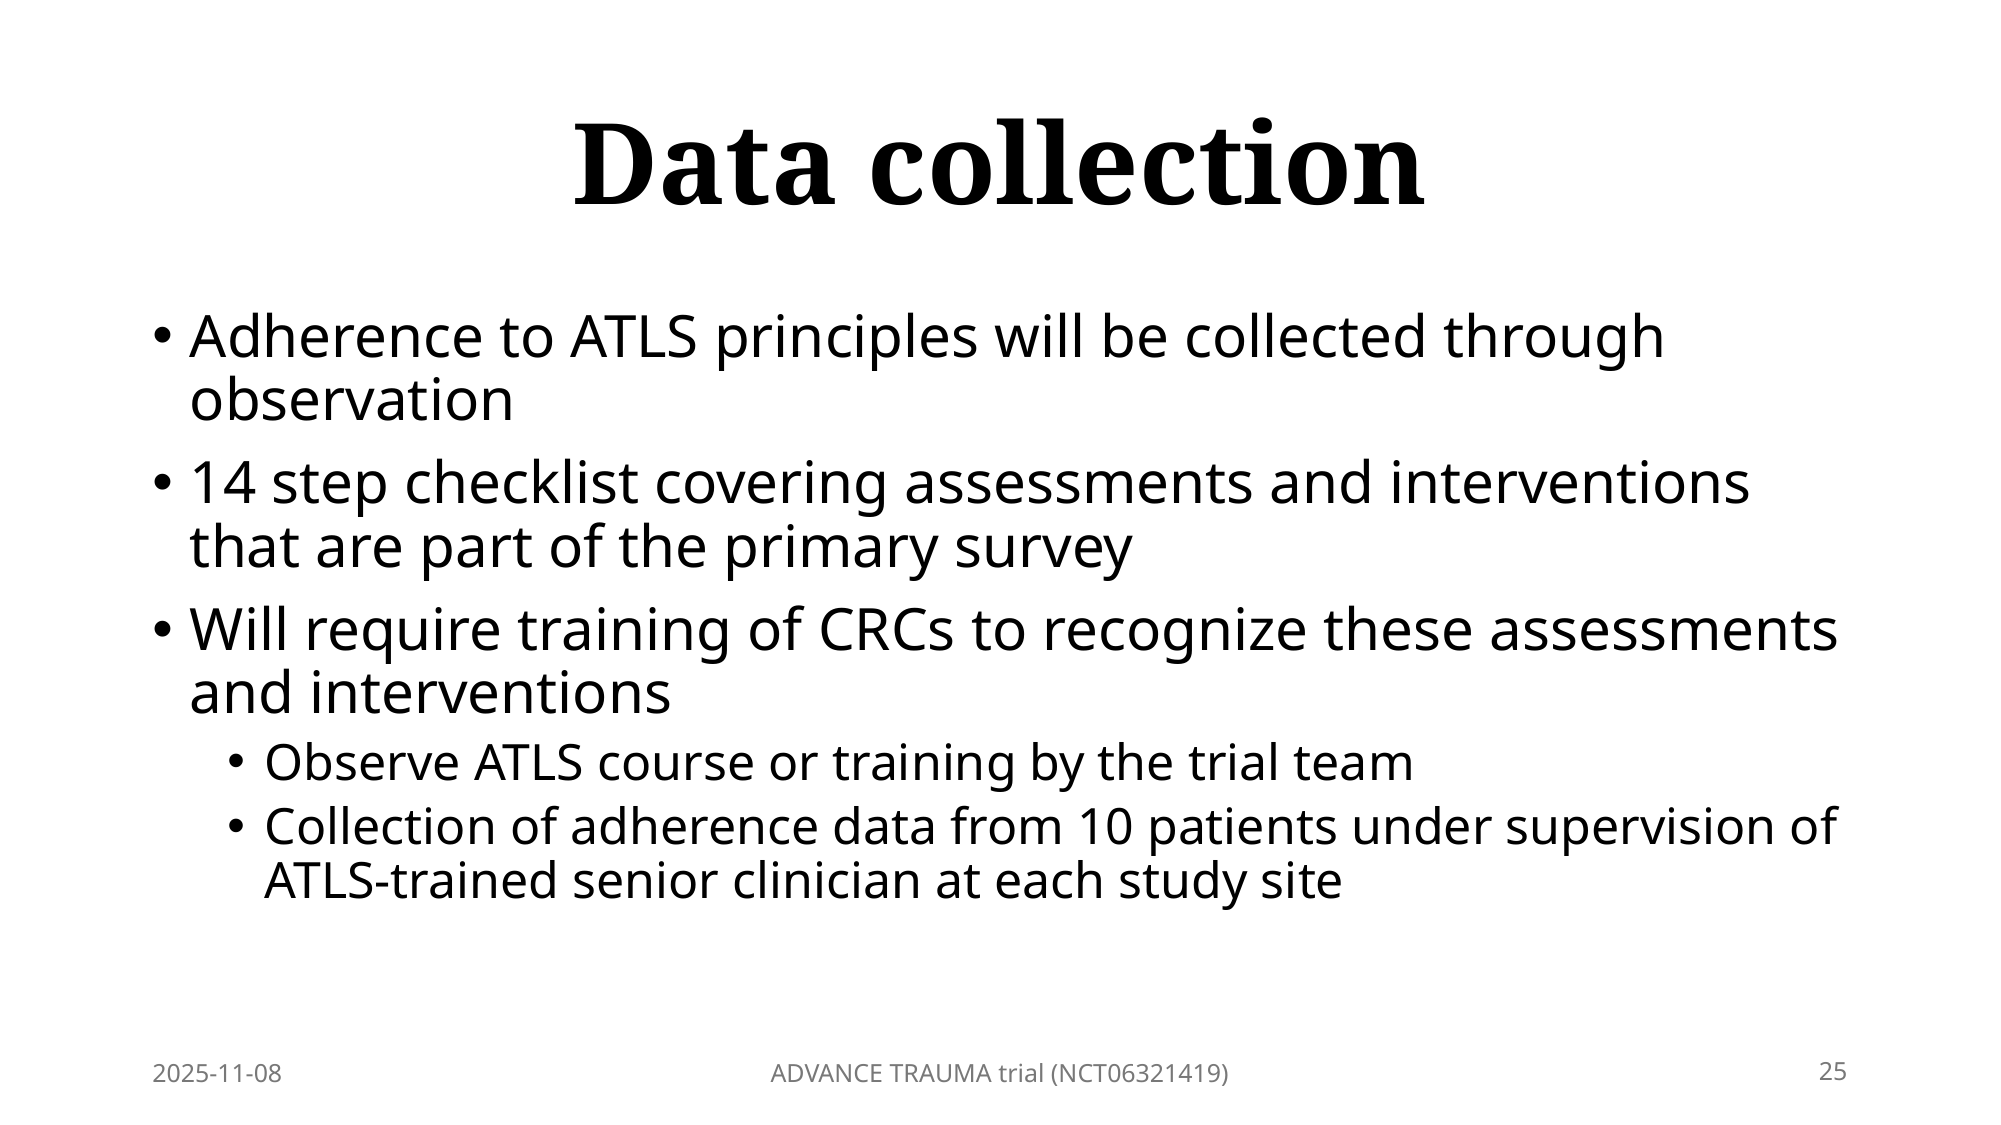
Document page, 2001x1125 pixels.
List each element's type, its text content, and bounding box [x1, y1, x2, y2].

slide_number 25 [1412, 1042, 1863, 1103]
title Data collection [137, 59, 1863, 278]
list Adherence to ATLS principles will be collected through observation 14 step checklist covering assessments and interventions that are part of the primary survey Will require training of CRCs to recognize these assessments and interventions Observe ATLS course or training by the trial team Collection of adherence data from 10 patients under supervision of ATLS-trained senior clinician at each study site [137, 299, 1863, 1014]
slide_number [137, 1042, 588, 1103]
footer ADVANCE TRAUMA trial (NCT06321419) [662, 1042, 1338, 1103]
